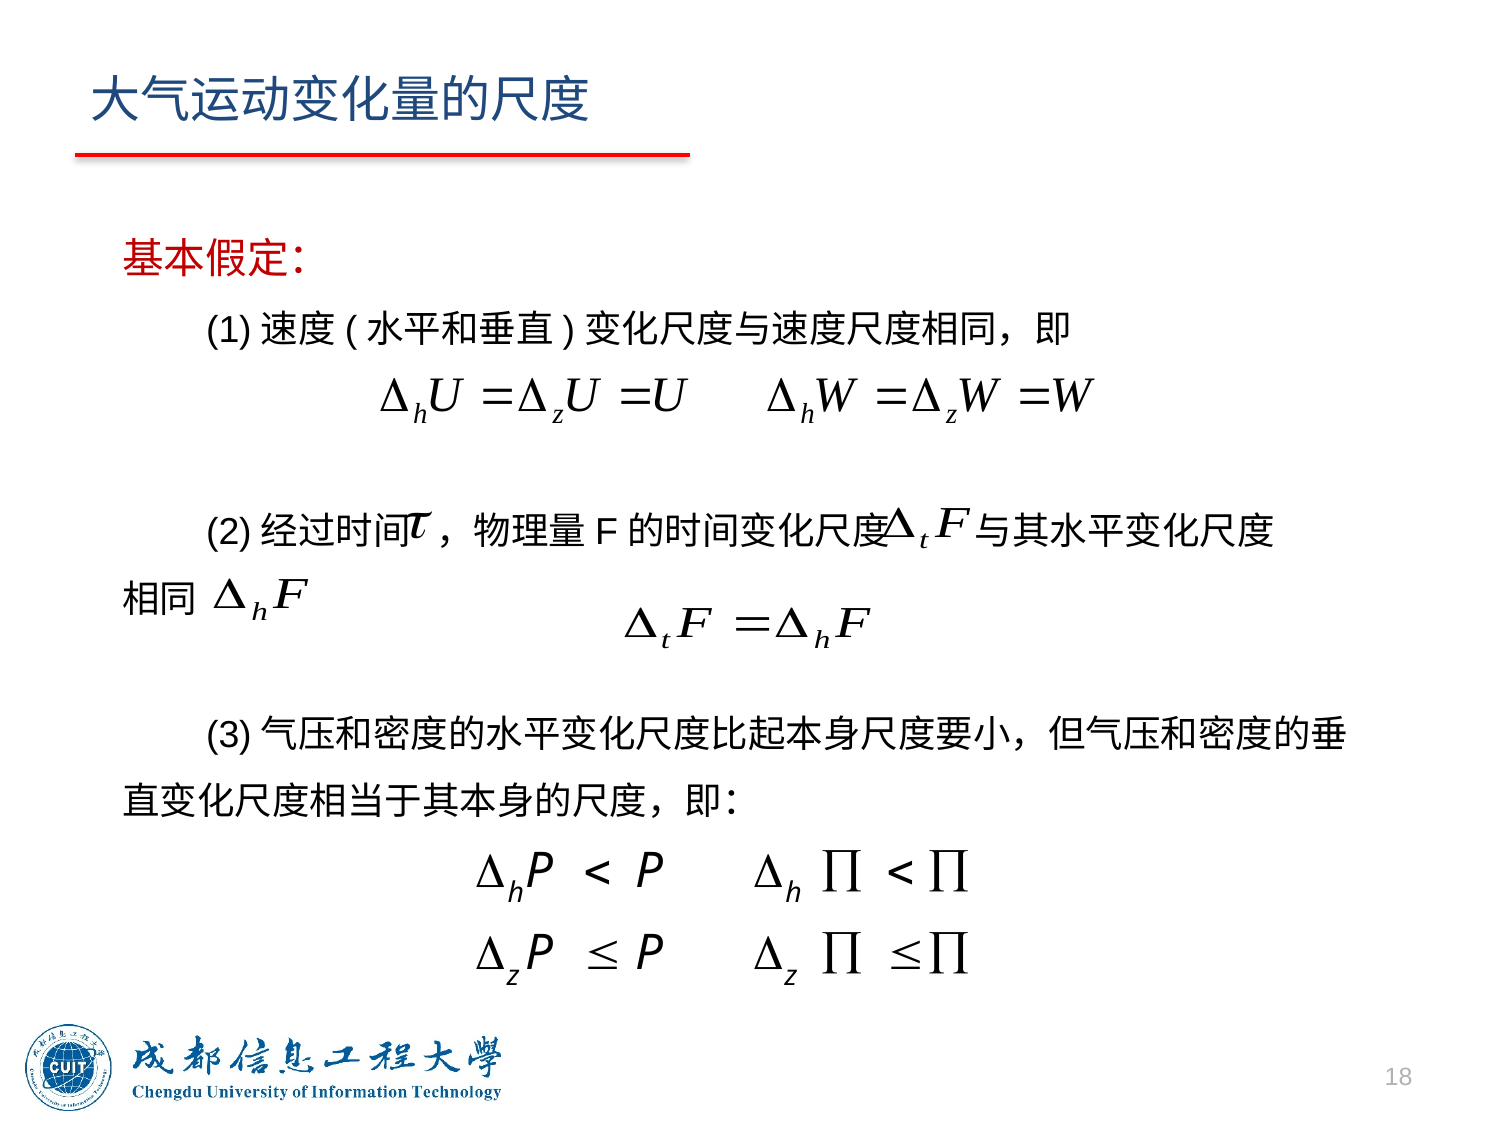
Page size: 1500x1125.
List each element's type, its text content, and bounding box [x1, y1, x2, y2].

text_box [371, 361, 1105, 437]
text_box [872, 493, 987, 561]
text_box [398, 500, 447, 553]
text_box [203, 564, 323, 632]
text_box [467, 832, 978, 998]
picture [25, 1024, 501, 1111]
title 大气运动变化量的尺度 [75, 45, 1425, 150]
text_box 基本假定： (1)速度(水平和垂直)变化尺度与速度尺度相同，即 (2)经过时间 ，物理量F的时间变化尺度 与其水平变化尺度 相同 (3)气压和密度的水平变化尺度比起本身尺度要小，但气压和密度的垂直变化尺度相当于其本身的尺度，即： [107, 199, 1369, 980]
slide_number 18 [1277, 1045, 1428, 1106]
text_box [614, 592, 886, 660]
